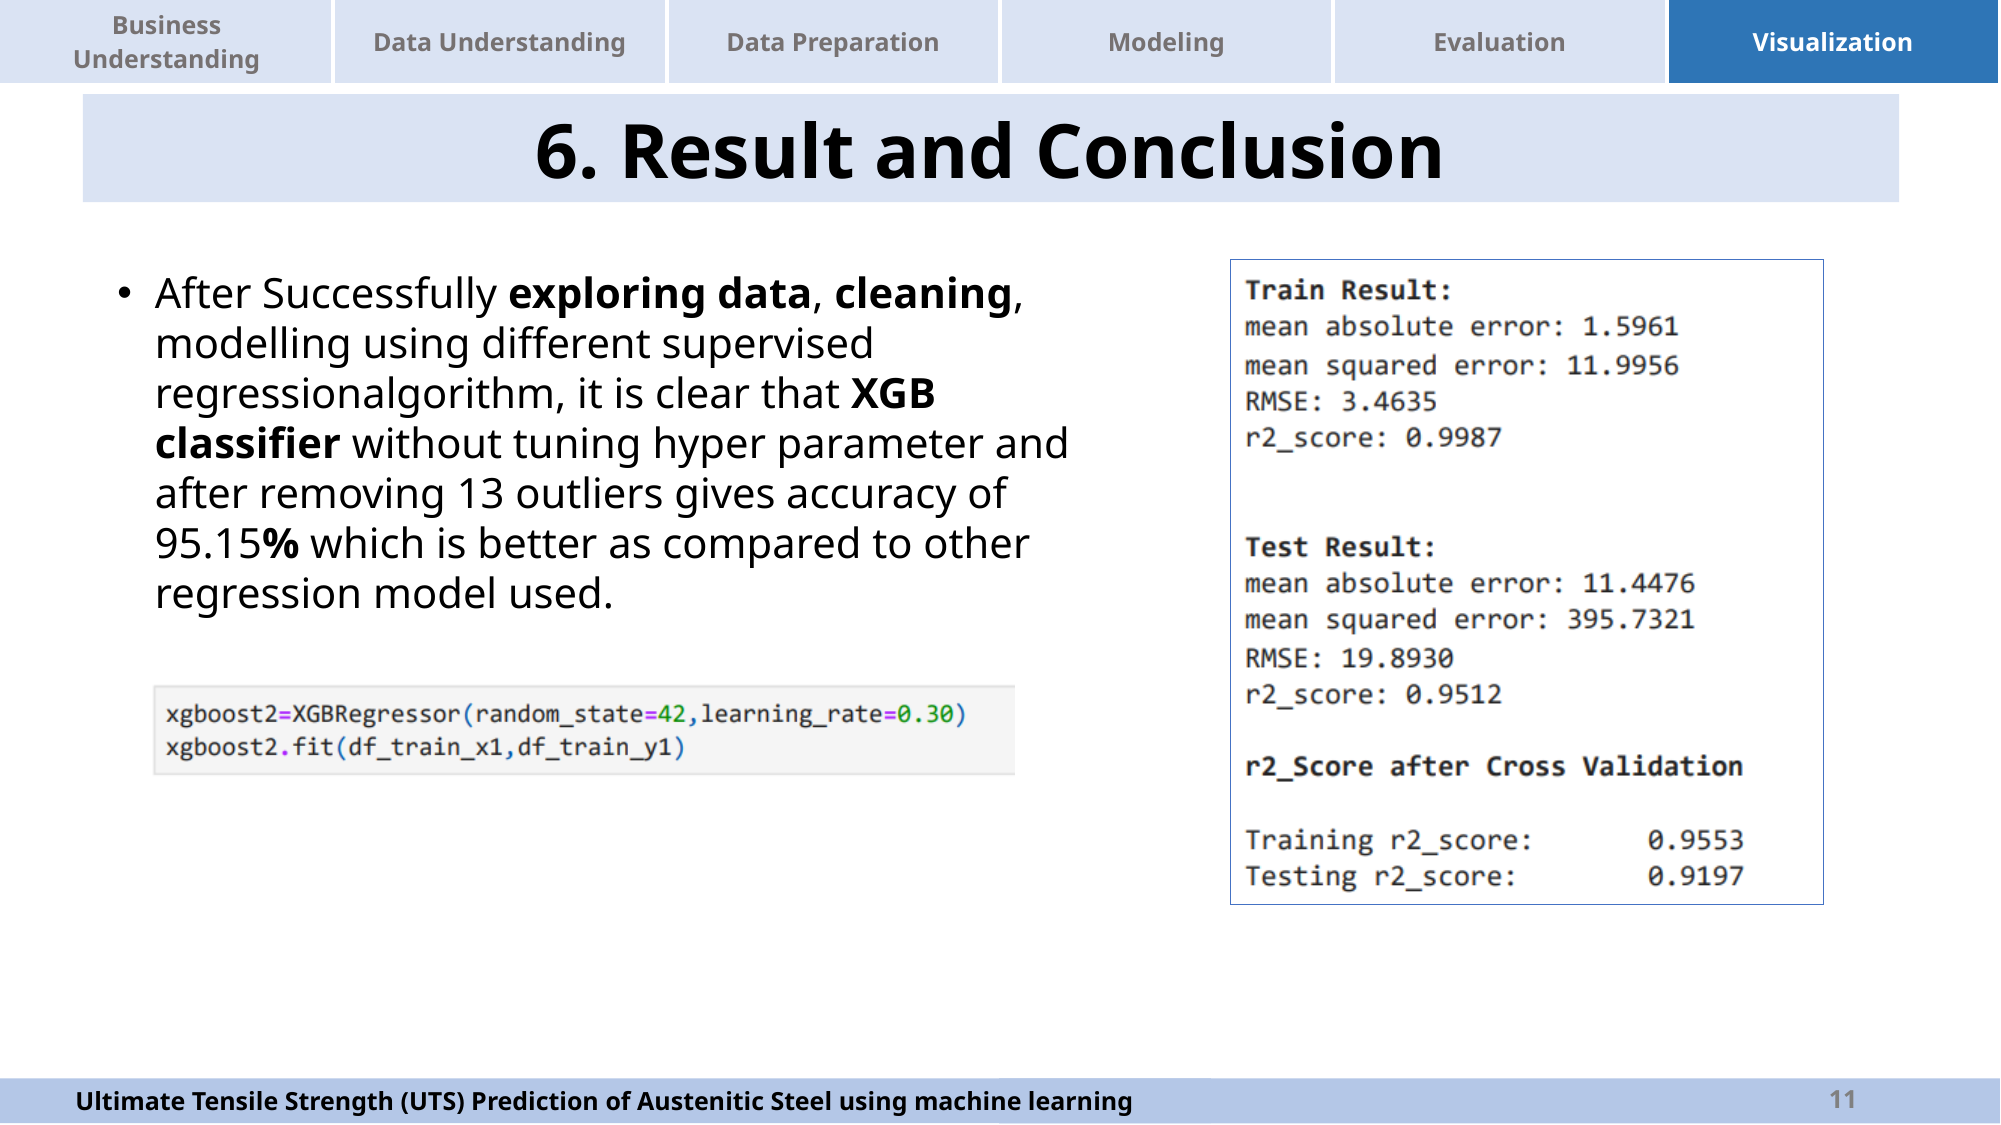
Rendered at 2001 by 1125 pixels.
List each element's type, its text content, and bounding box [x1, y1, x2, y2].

picture [149, 681, 1015, 779]
picture [1230, 259, 1824, 905]
slide_number 11 [1211, 1078, 2000, 1124]
text_box Ultimate Tensile Strength (UTS) Prediction of Austenitic Steel using machine learning [0, 1078, 1211, 1124]
list After Successfully exploring data, cleaning, modelling using different supervised regressionalgorithm, it is clear that XGB classifier without tuning hyper parameter and after removing 13 outliers gives accuracy of 95.15% which is better as compared to other regression model used. [102, 259, 1104, 1022]
title 6. Result and Conclusion [82, 94, 1900, 203]
